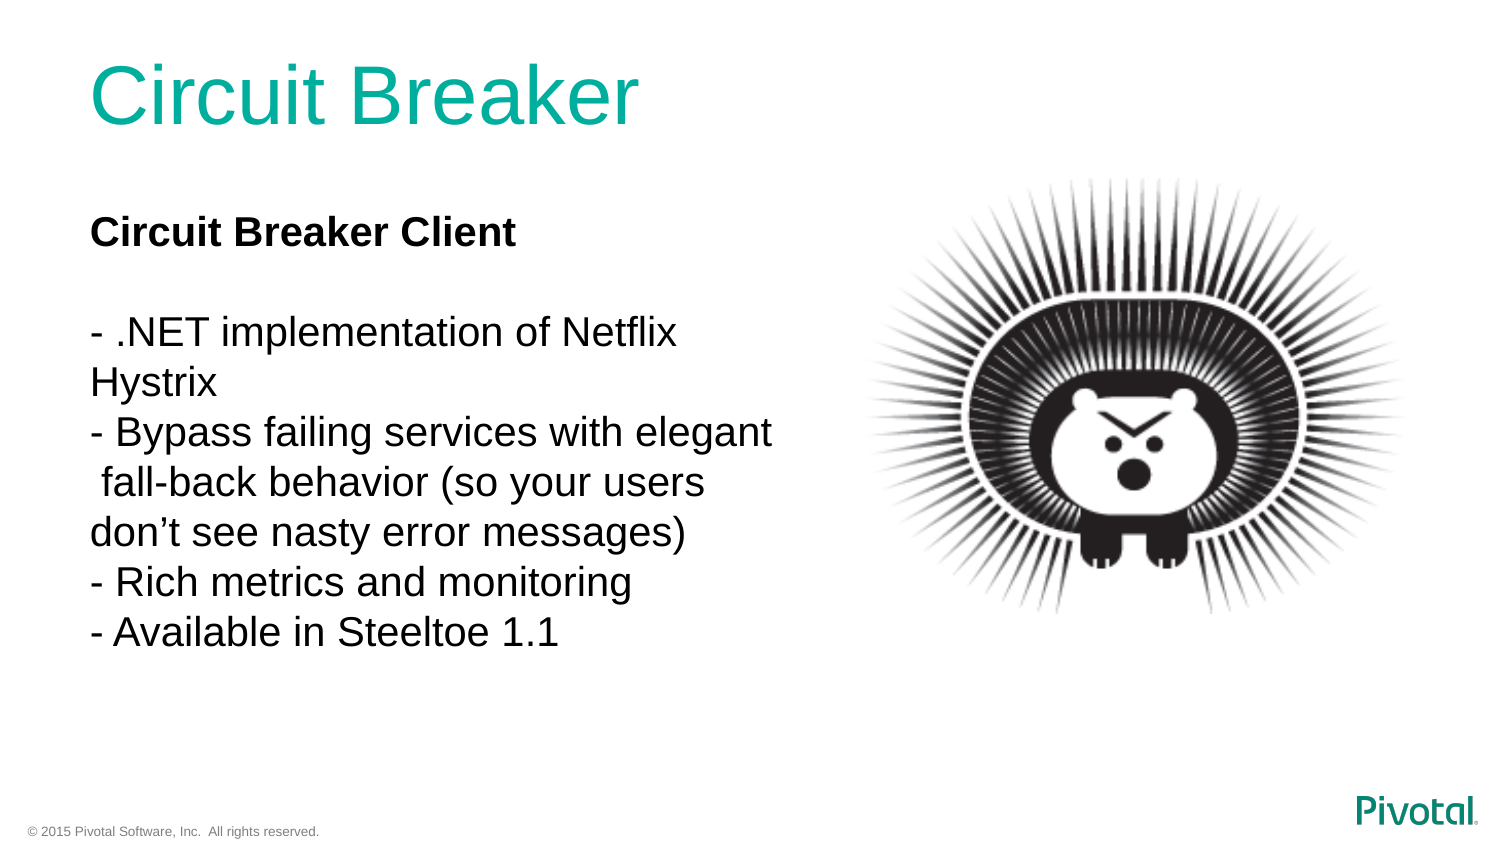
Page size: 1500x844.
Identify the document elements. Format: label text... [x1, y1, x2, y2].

picture [1357, 796, 1478, 825]
list Circuit Breaker Client - .NET implementation of Netflix Hystrix - Bypass failing services with elegant fall-back behavior (so your users don’t see nasty error messages) - Rich metrics and monitoring - Available in Steeltoe 1.1 [75, 196, 805, 754]
title Circuit Breaker [75, 33, 1425, 175]
picture [862, 178, 1406, 615]
